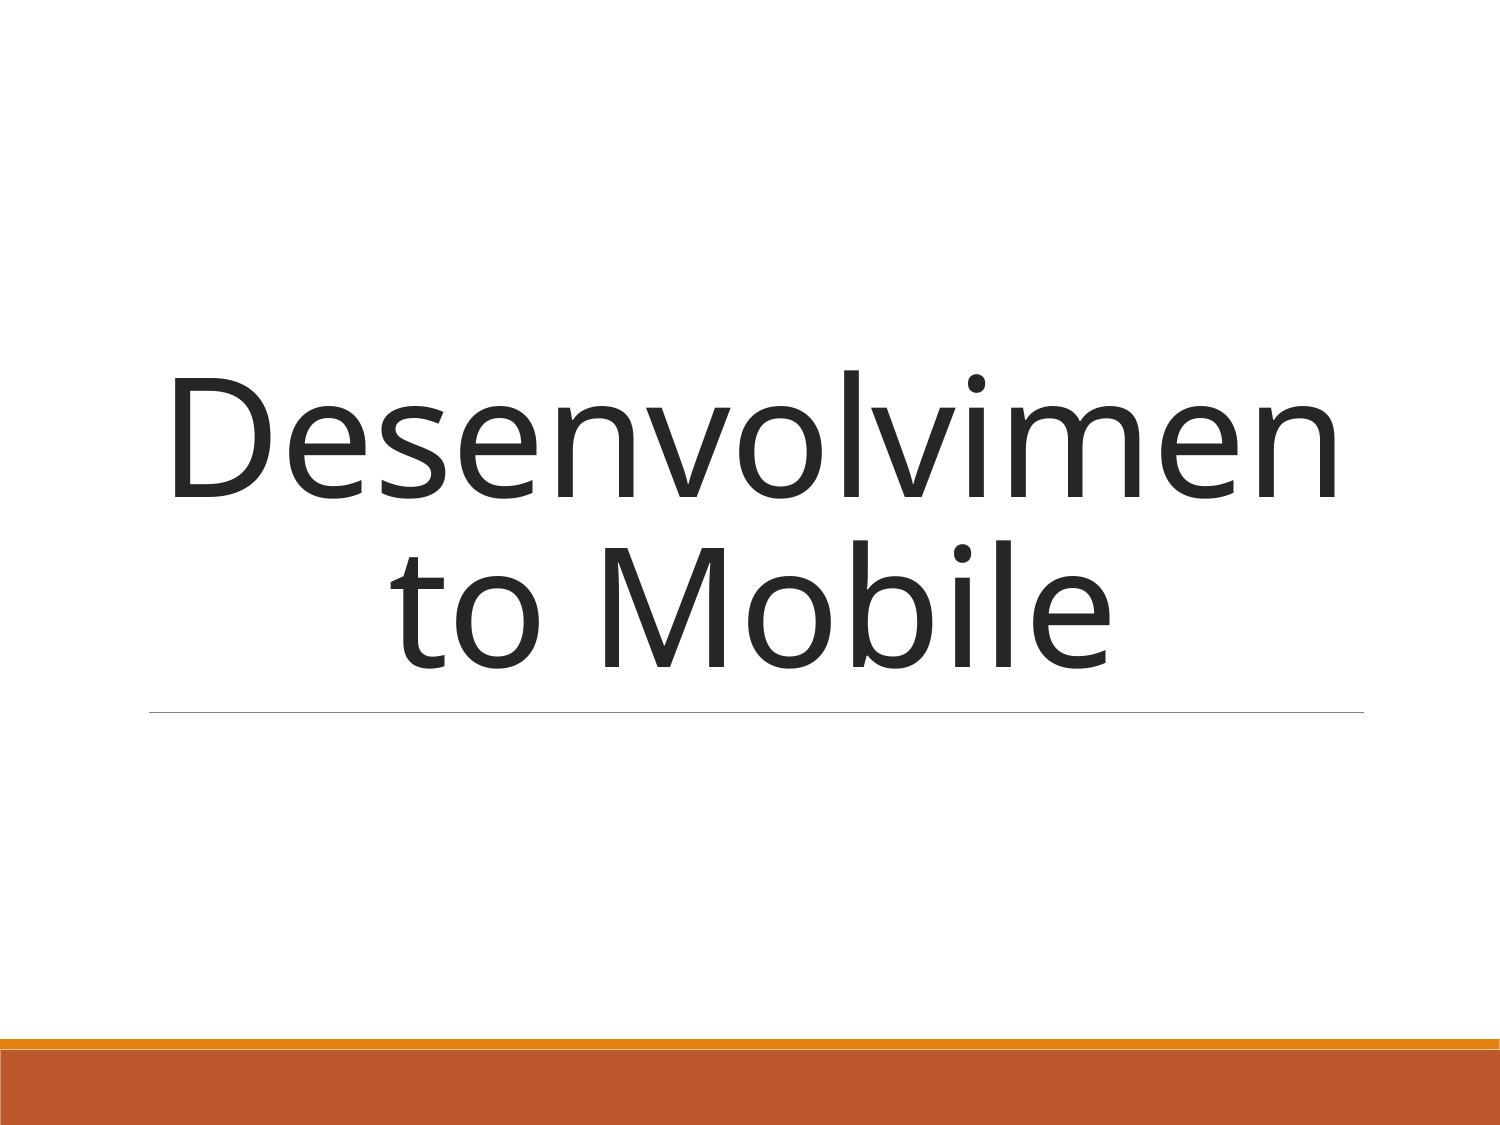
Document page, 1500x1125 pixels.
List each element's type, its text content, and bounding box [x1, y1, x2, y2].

title Desenvolvimento Mobile [135, 124, 1373, 710]
